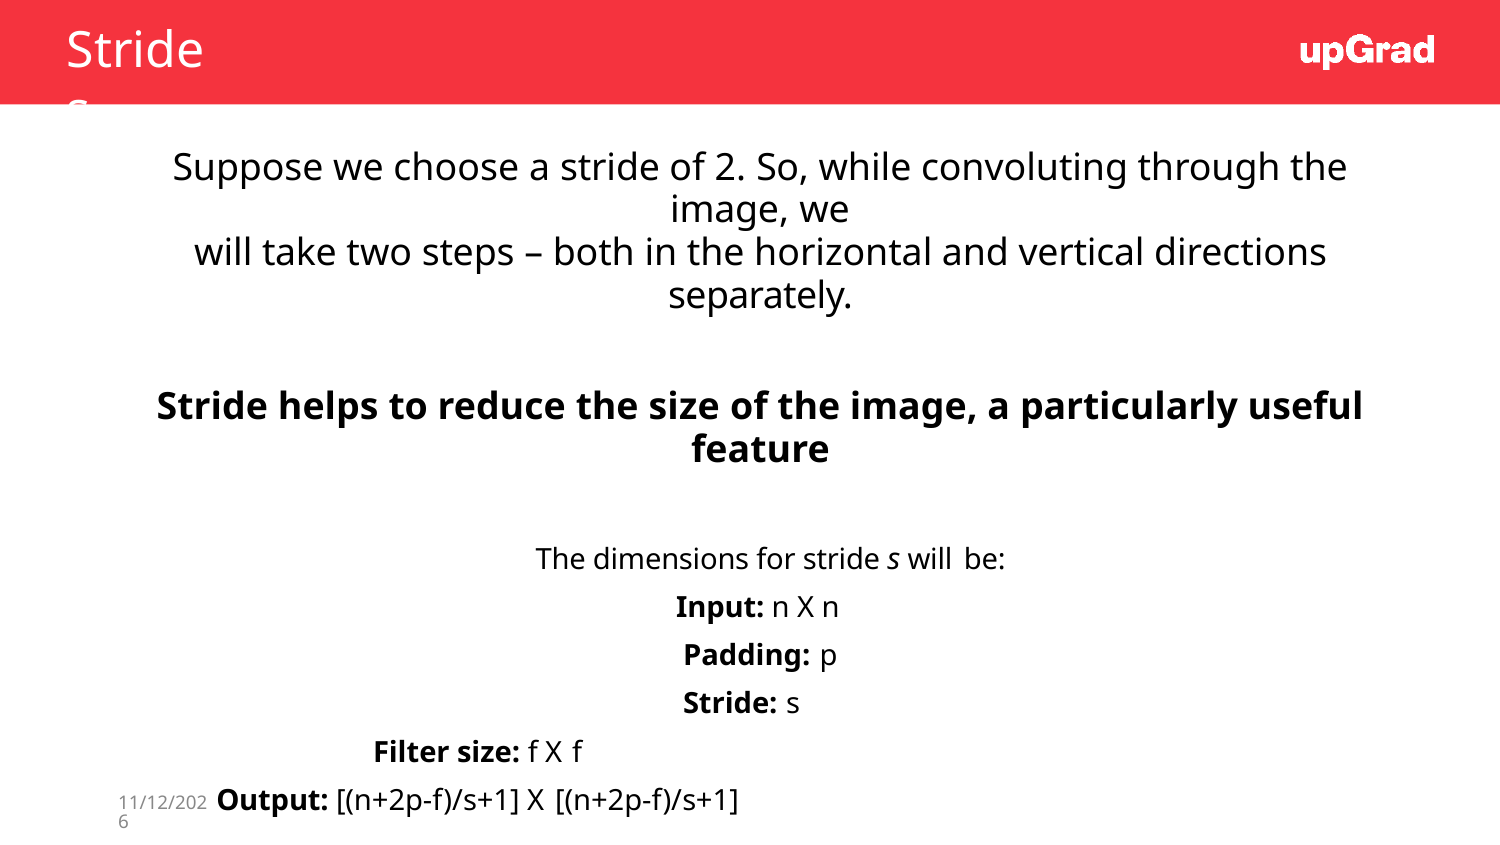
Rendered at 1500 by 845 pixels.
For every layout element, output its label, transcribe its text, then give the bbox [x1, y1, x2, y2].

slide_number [116, 791, 217, 819]
title Strides [64, 15, 220, 159]
picture [1300, 34, 1434, 70]
text_box Suppose we choose a stride of 2. So, while convoluting through the image, we will take two steps – both in the horizontal and vertical directions separately. Stride helps to reduce the size of the image, a particularly useful feature The dimensions for stride s will be: Input: n X n Padding: p Stride: s Filter size: f X f Output: [(n+2p-f)/s+1] X [(n+2p-f)/s+1] [108, 142, 1412, 816]
